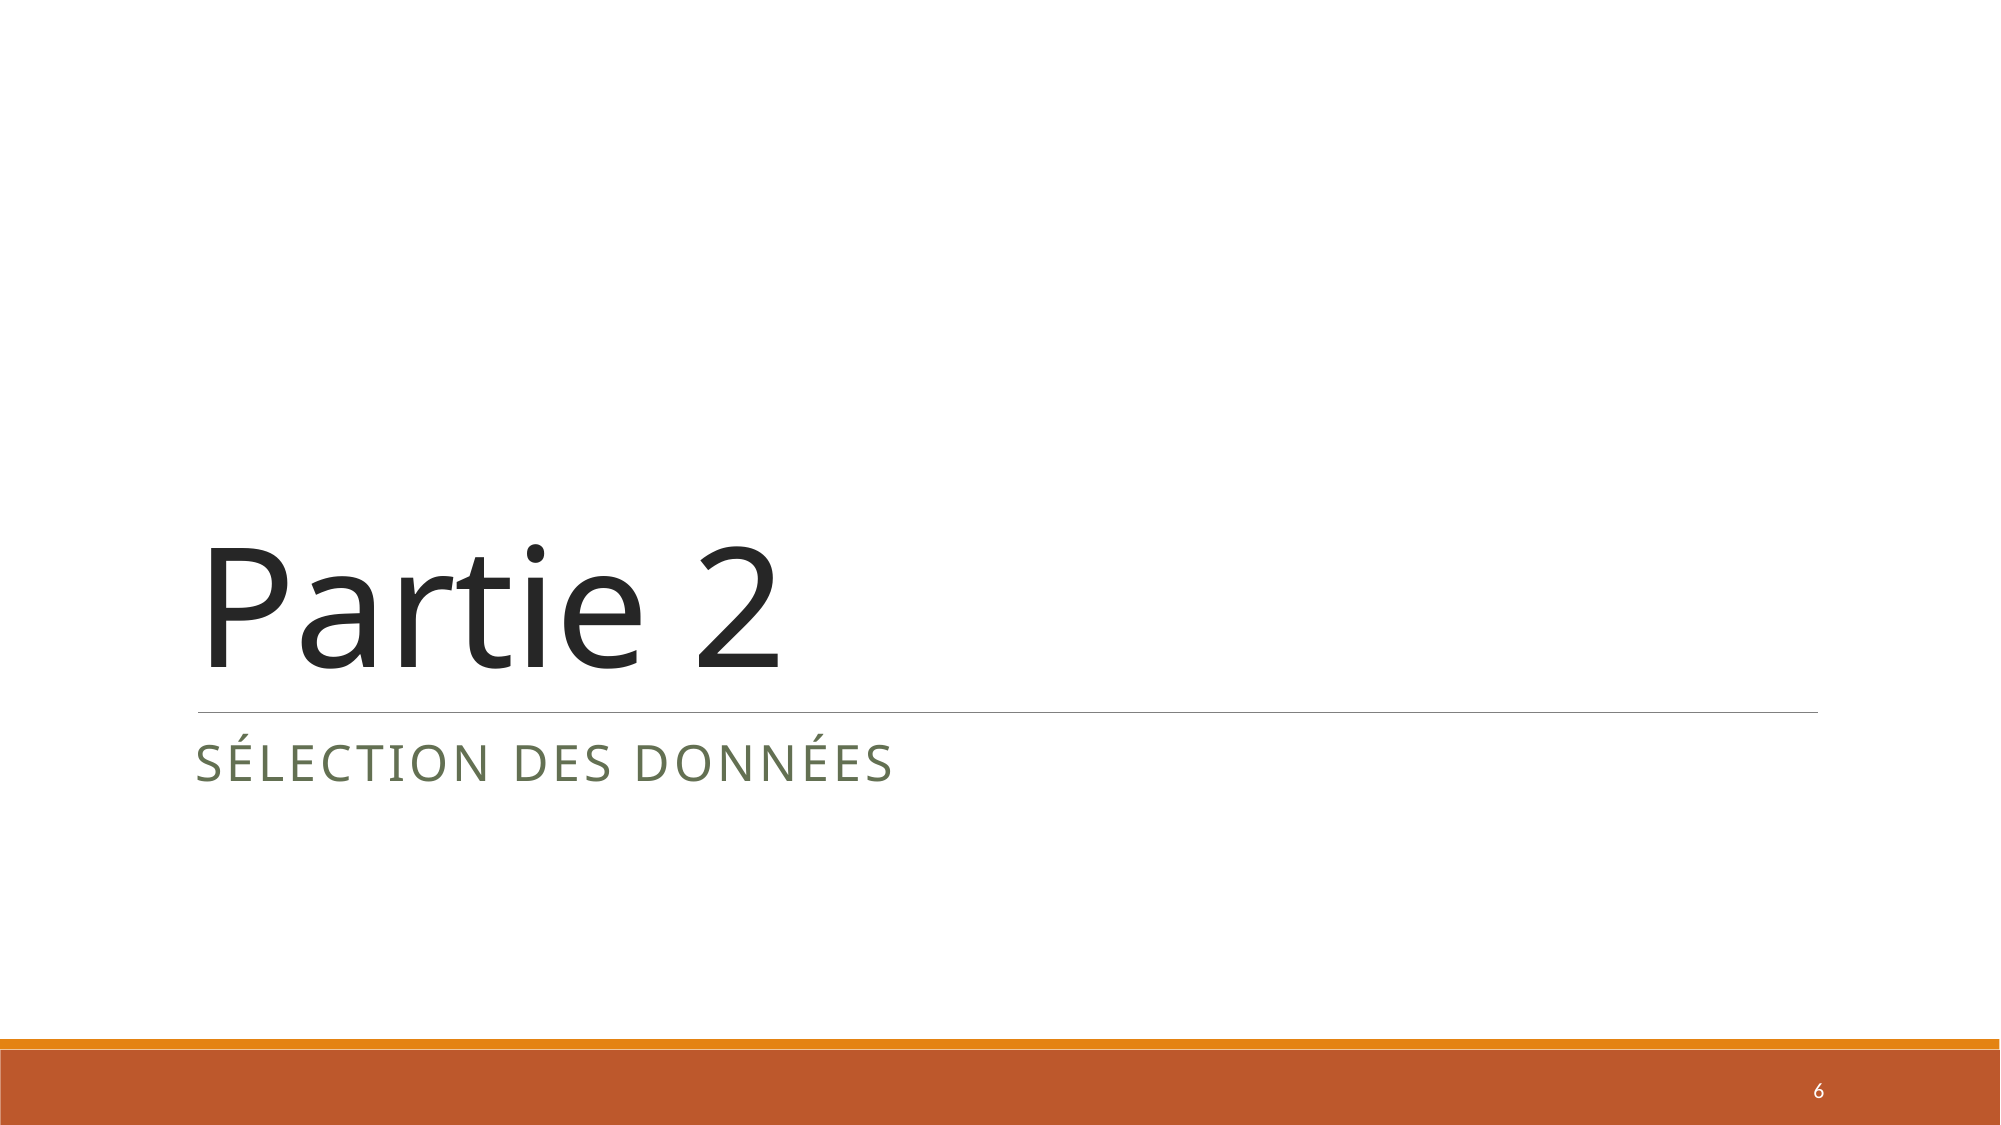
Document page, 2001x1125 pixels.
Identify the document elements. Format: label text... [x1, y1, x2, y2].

slide_number 6 [1624, 1059, 1840, 1120]
list Sélection des données [180, 730, 1830, 918]
title Partie 2 [180, 124, 1830, 710]
